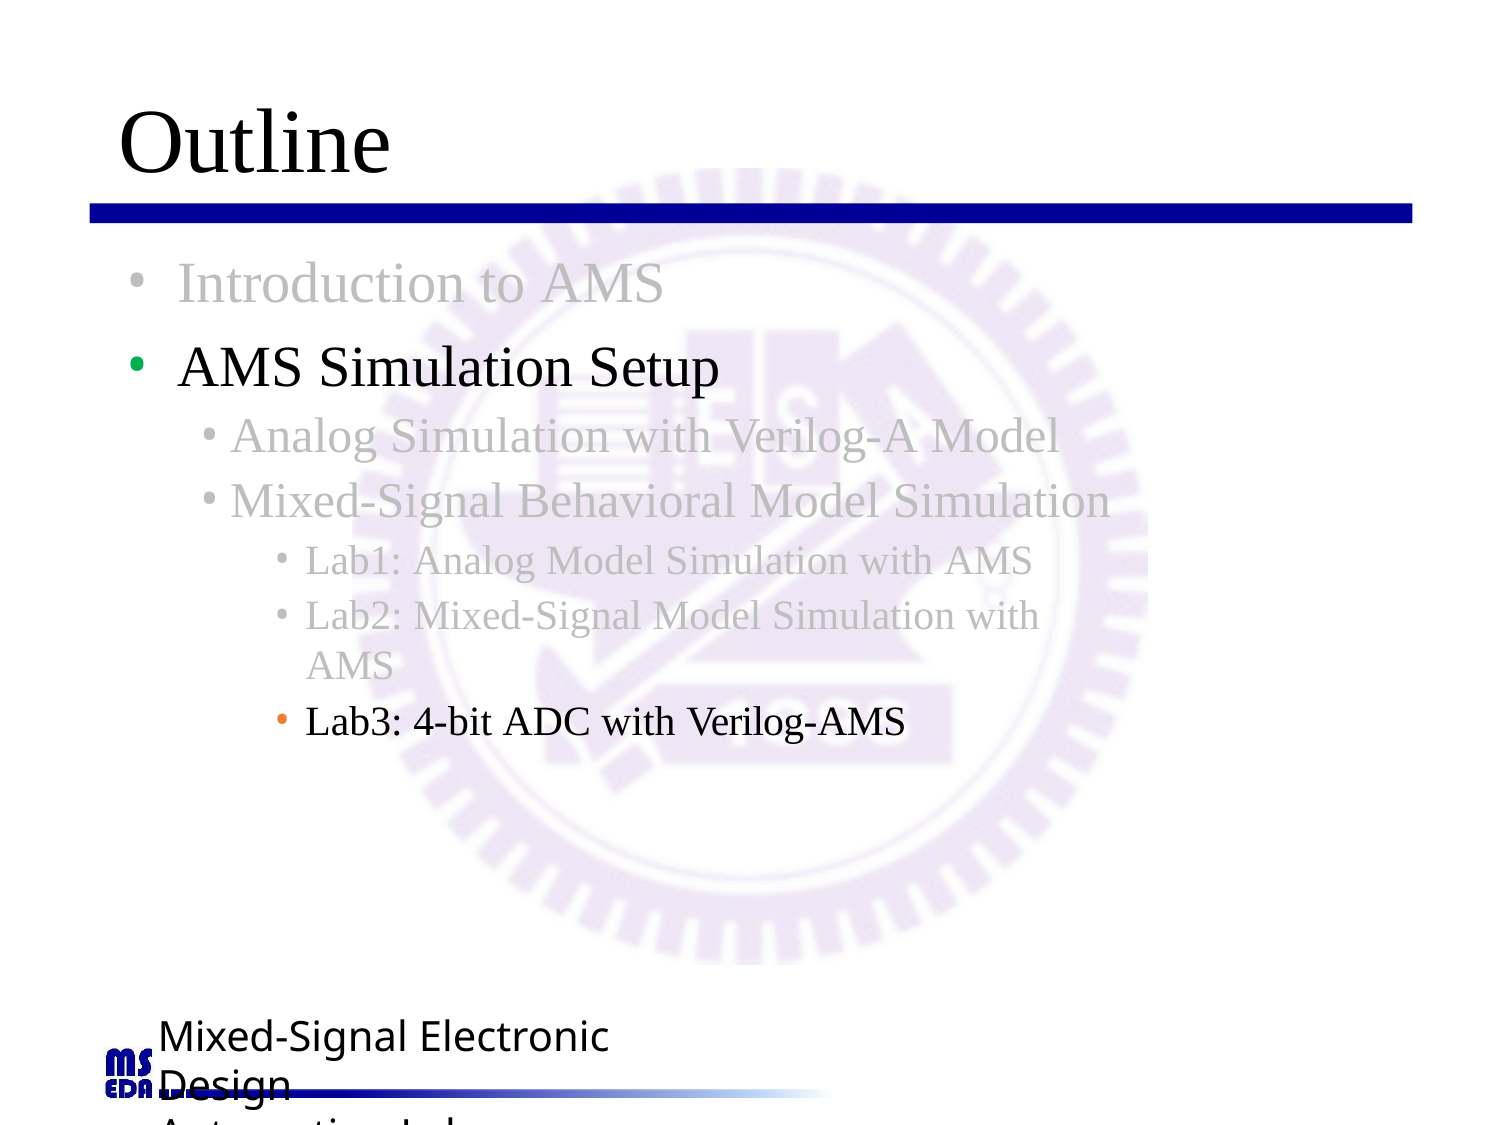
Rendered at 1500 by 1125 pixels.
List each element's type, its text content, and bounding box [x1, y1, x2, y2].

picture [737, 1089, 831, 1098]
list Introduction to AMS AMS Simulation Setup Analog Simulation with Verilog-A Model Mixed-Signal Behavioral Model Simulation Lab1: Analog Model Simulation with AMS Lab2: Mixed-Signal Model Simulation with AMS Lab3: 4-bit ADC with Verilog-AMS [124, 228, 1140, 882]
footer Mixed-Signal Electronic Design Automation Lab. [155, 1012, 737, 1125]
title Outline [115, 78, 1359, 269]
picture [103, 1046, 155, 1099]
